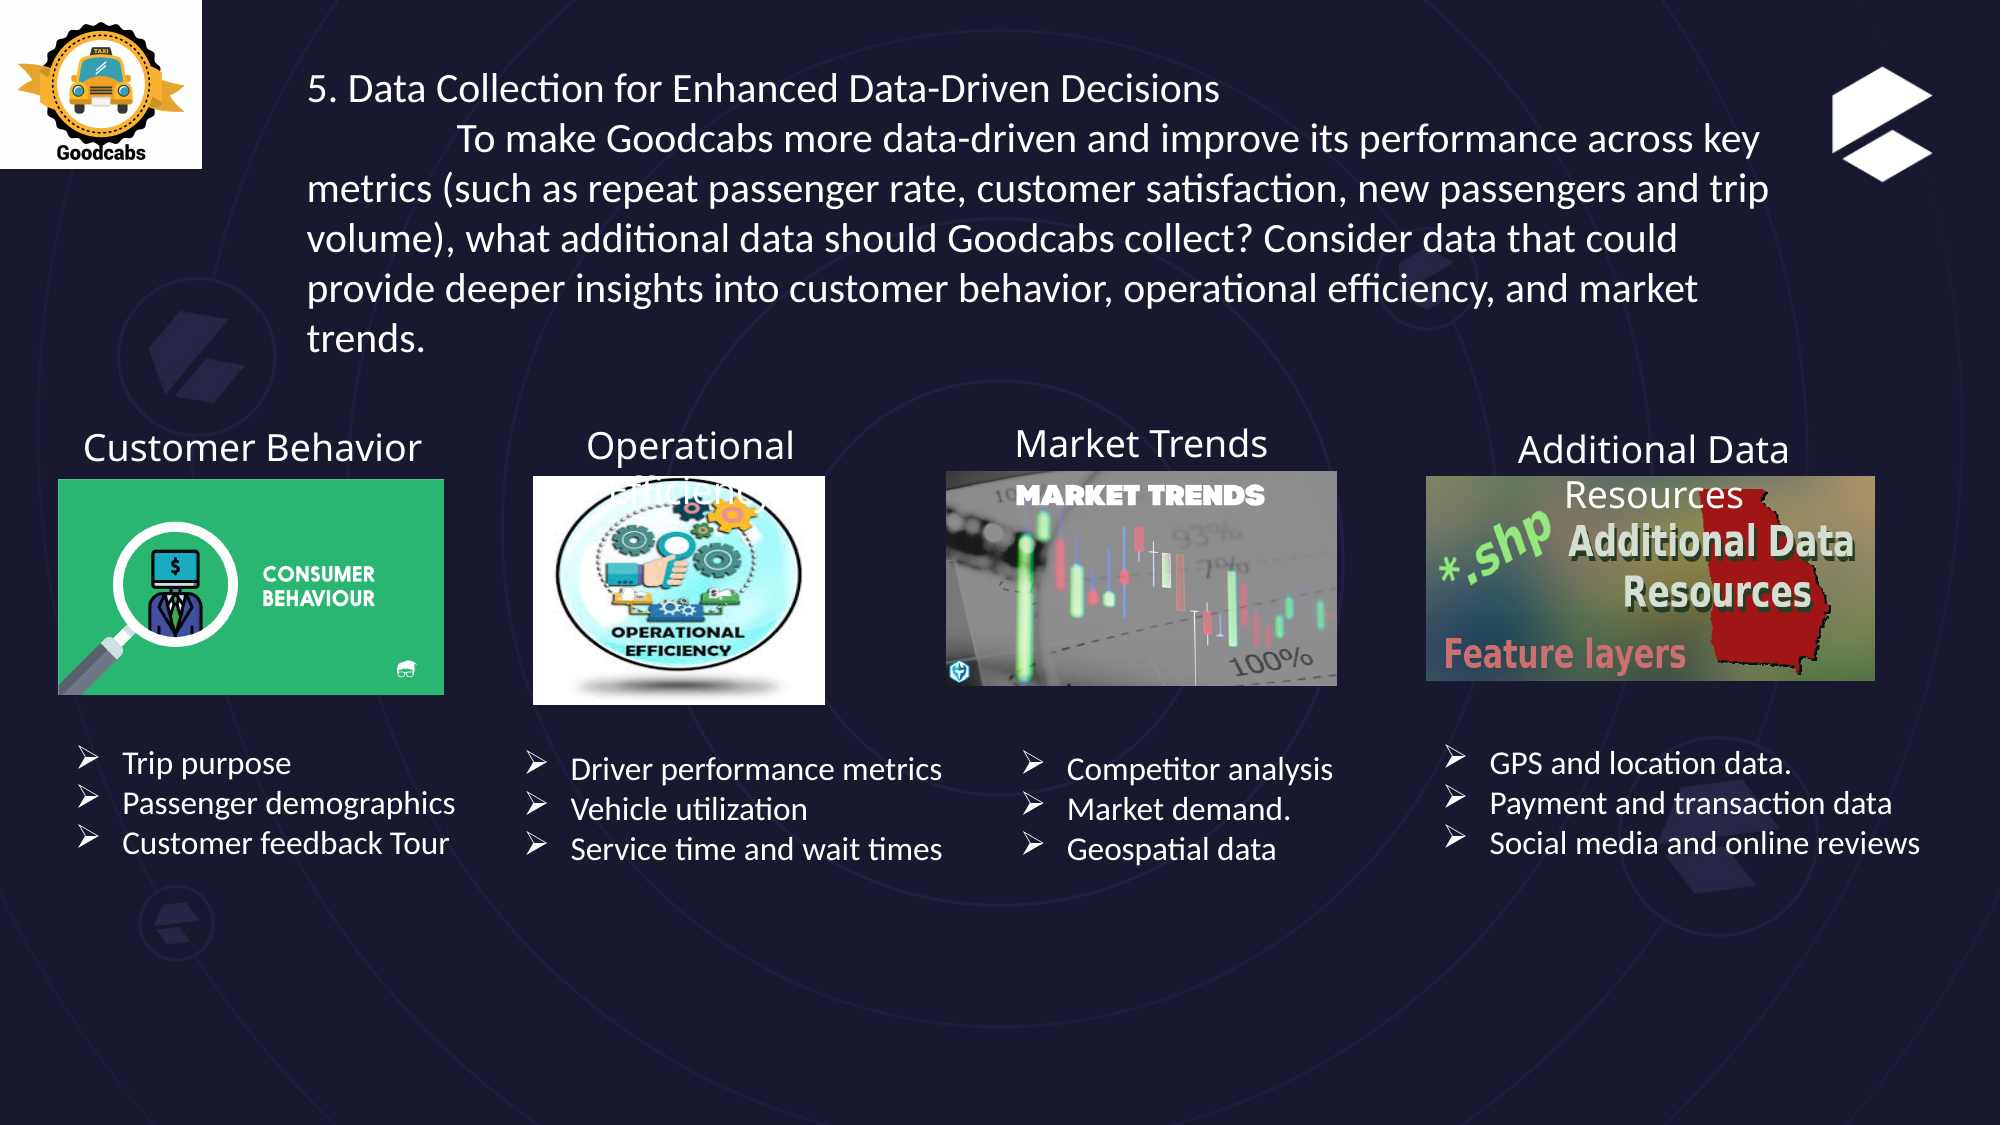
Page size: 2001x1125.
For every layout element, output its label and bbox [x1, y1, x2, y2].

text_box [57, 415, 446, 695]
text_box [495, 414, 887, 705]
picture [0, 0, 2000, 1125]
text_box [1418, 417, 1890, 682]
text_box [945, 411, 1337, 686]
